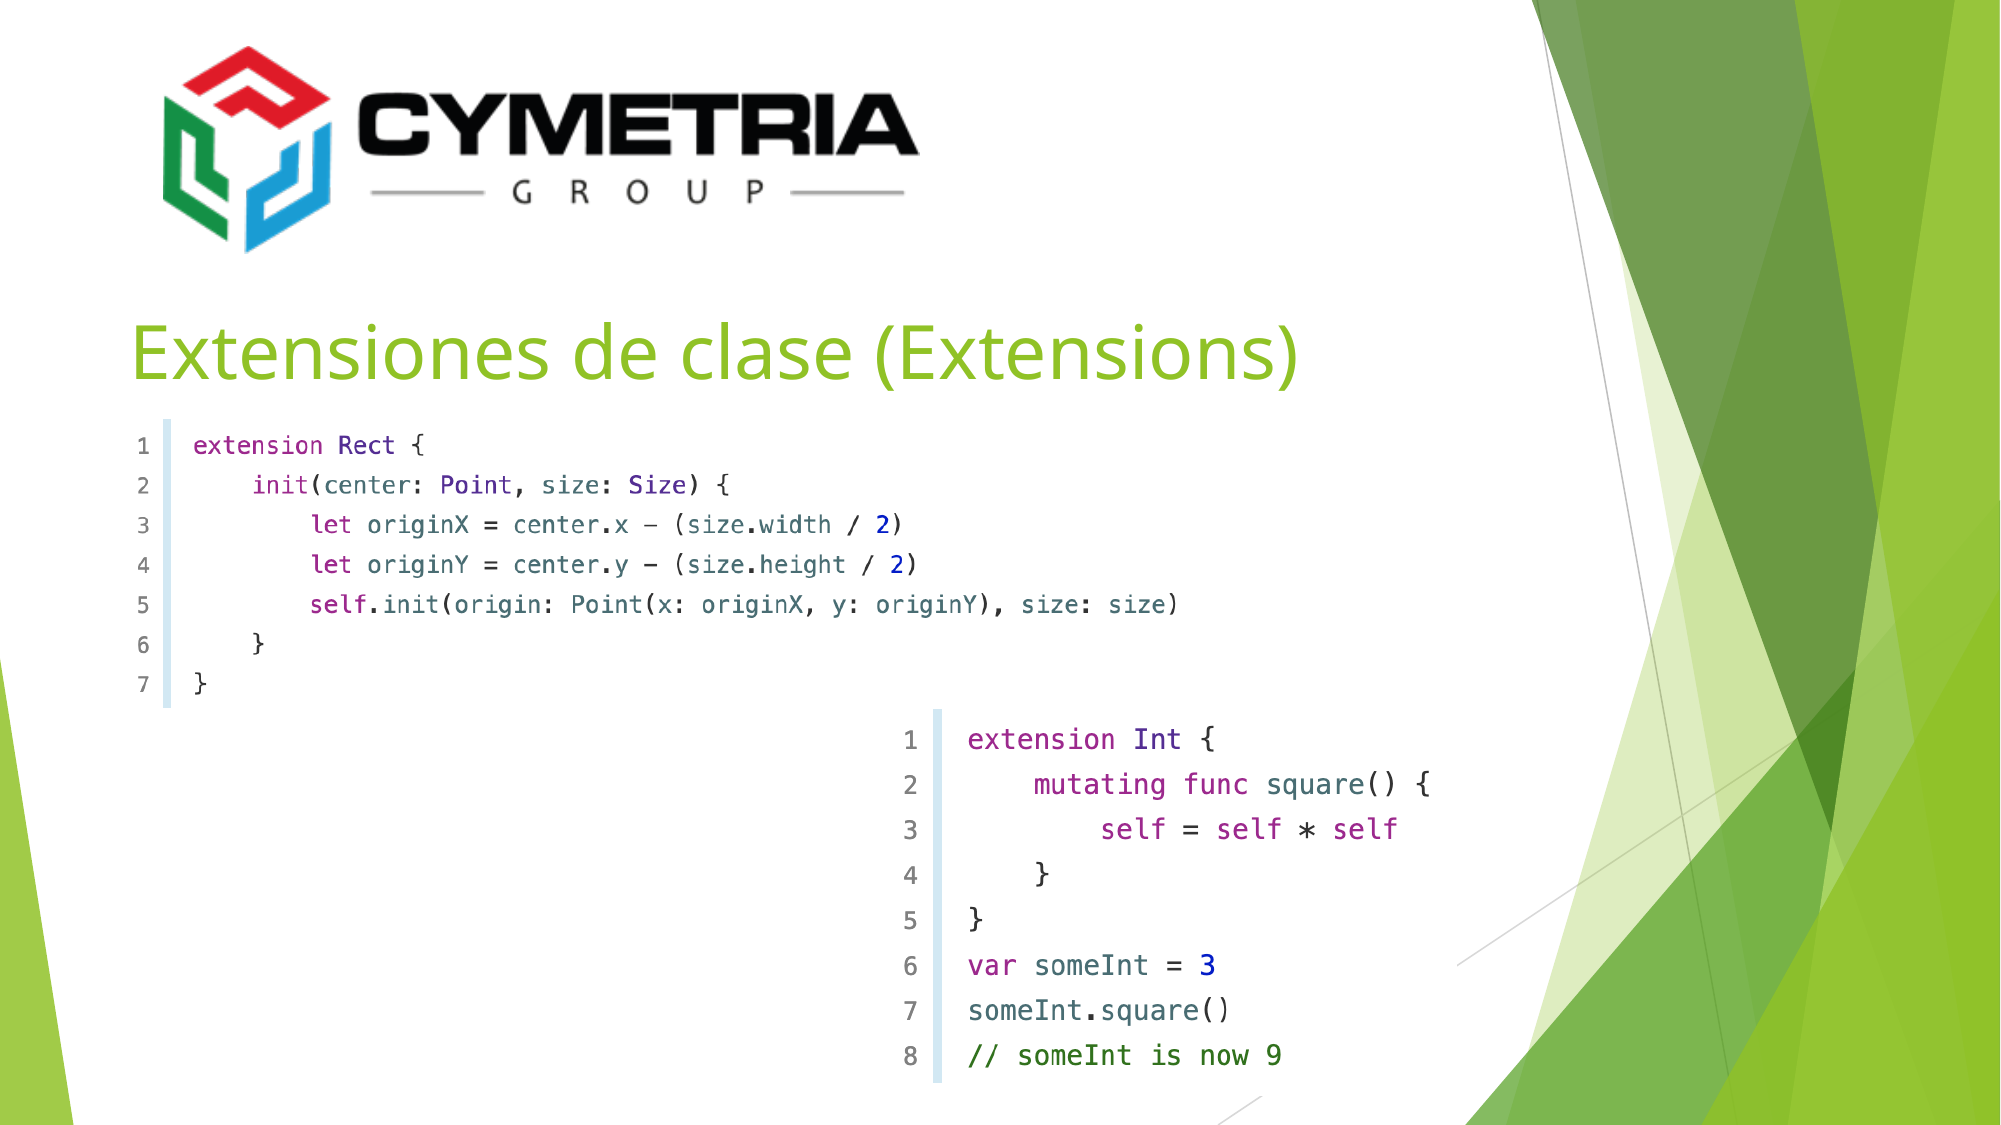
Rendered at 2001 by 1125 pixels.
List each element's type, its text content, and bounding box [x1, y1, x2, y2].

picture [114, 410, 1457, 1097]
title Extensiones de clase (Extensions) [114, 296, 1525, 477]
picture [162, 46, 920, 255]
